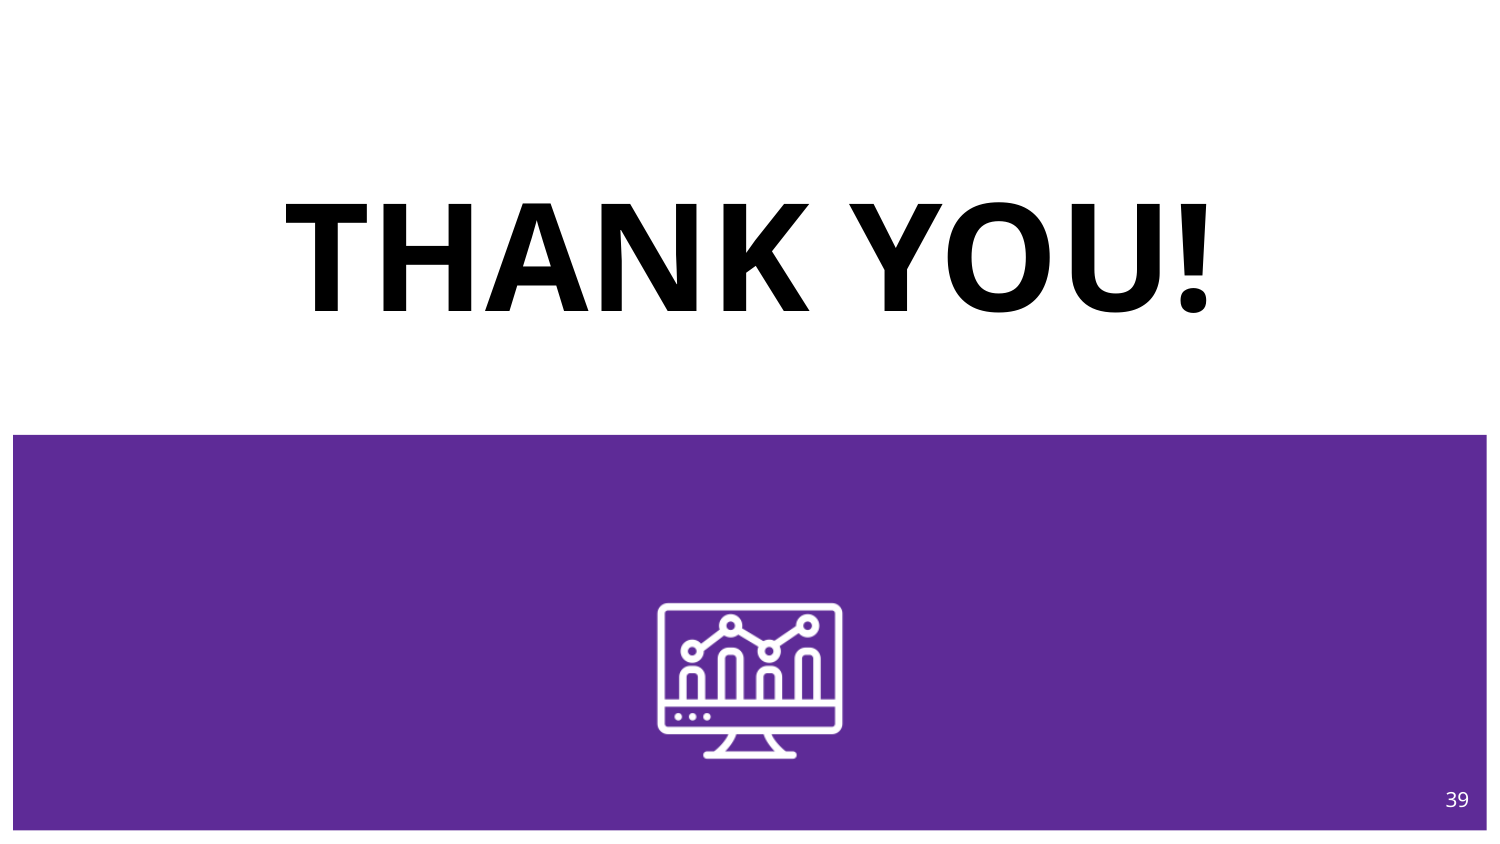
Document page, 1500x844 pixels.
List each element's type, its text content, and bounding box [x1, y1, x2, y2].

picture [639, 570, 861, 792]
slide_number 39 [1394, 769, 1484, 834]
title THANK YOU! [51, 226, 1449, 357]
